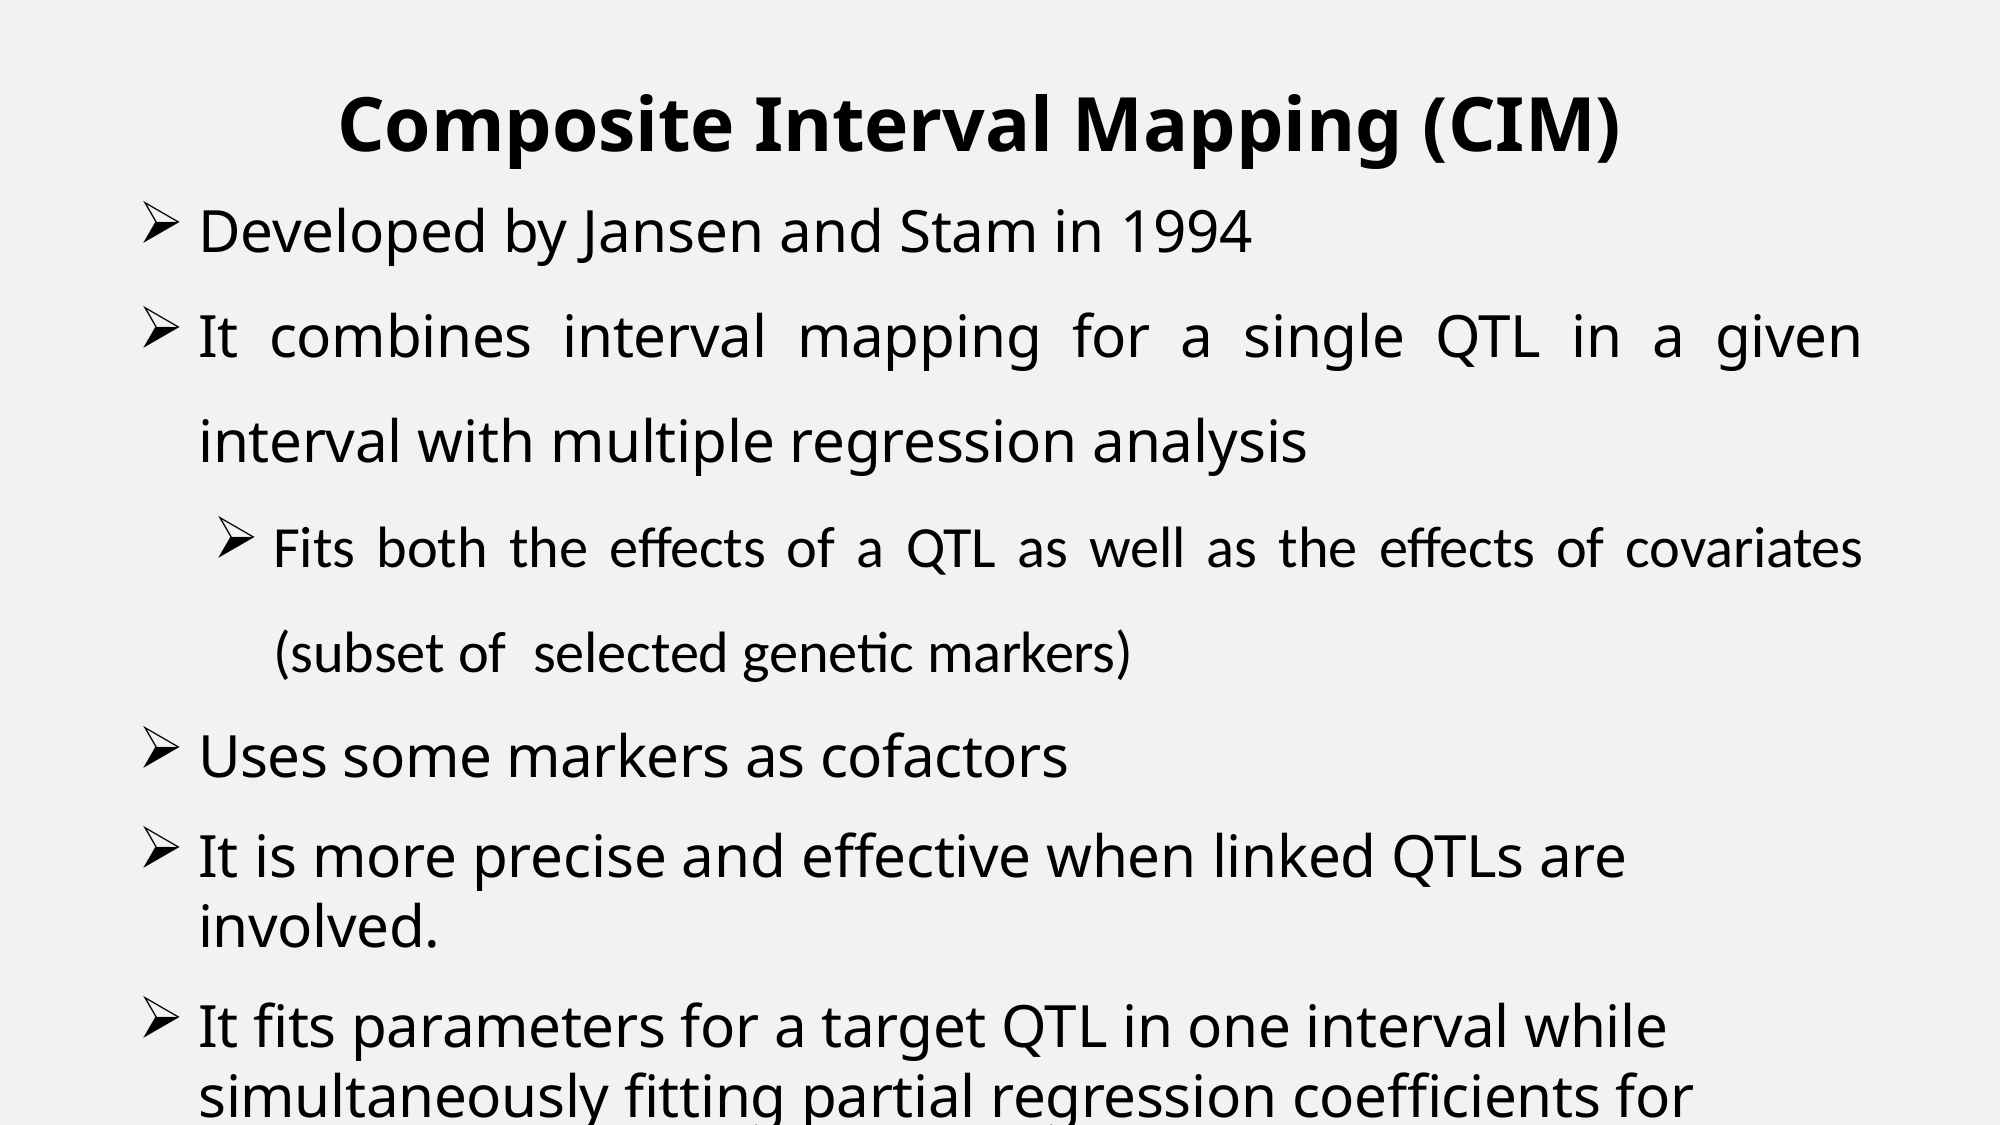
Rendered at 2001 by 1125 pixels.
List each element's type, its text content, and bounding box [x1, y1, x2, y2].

text_box Composite Interval Mapping (CIM) Developed by Jansen and Stam in 1994 It combines interval mapping for a single QTL in a given interval with multiple regression analysis Fits both the effects of a QTL as well as the effects of covariates (subset of selected genetic markers) Uses some markers as cofactors It is more precise and effective when linked QTLs are involved. It fits parameters for a target QTL in one interval while simultaneously fitting partial regression coefficients for "background markers" to account for variance caused by non-target QTL. [92, 51, 1865, 1125]
